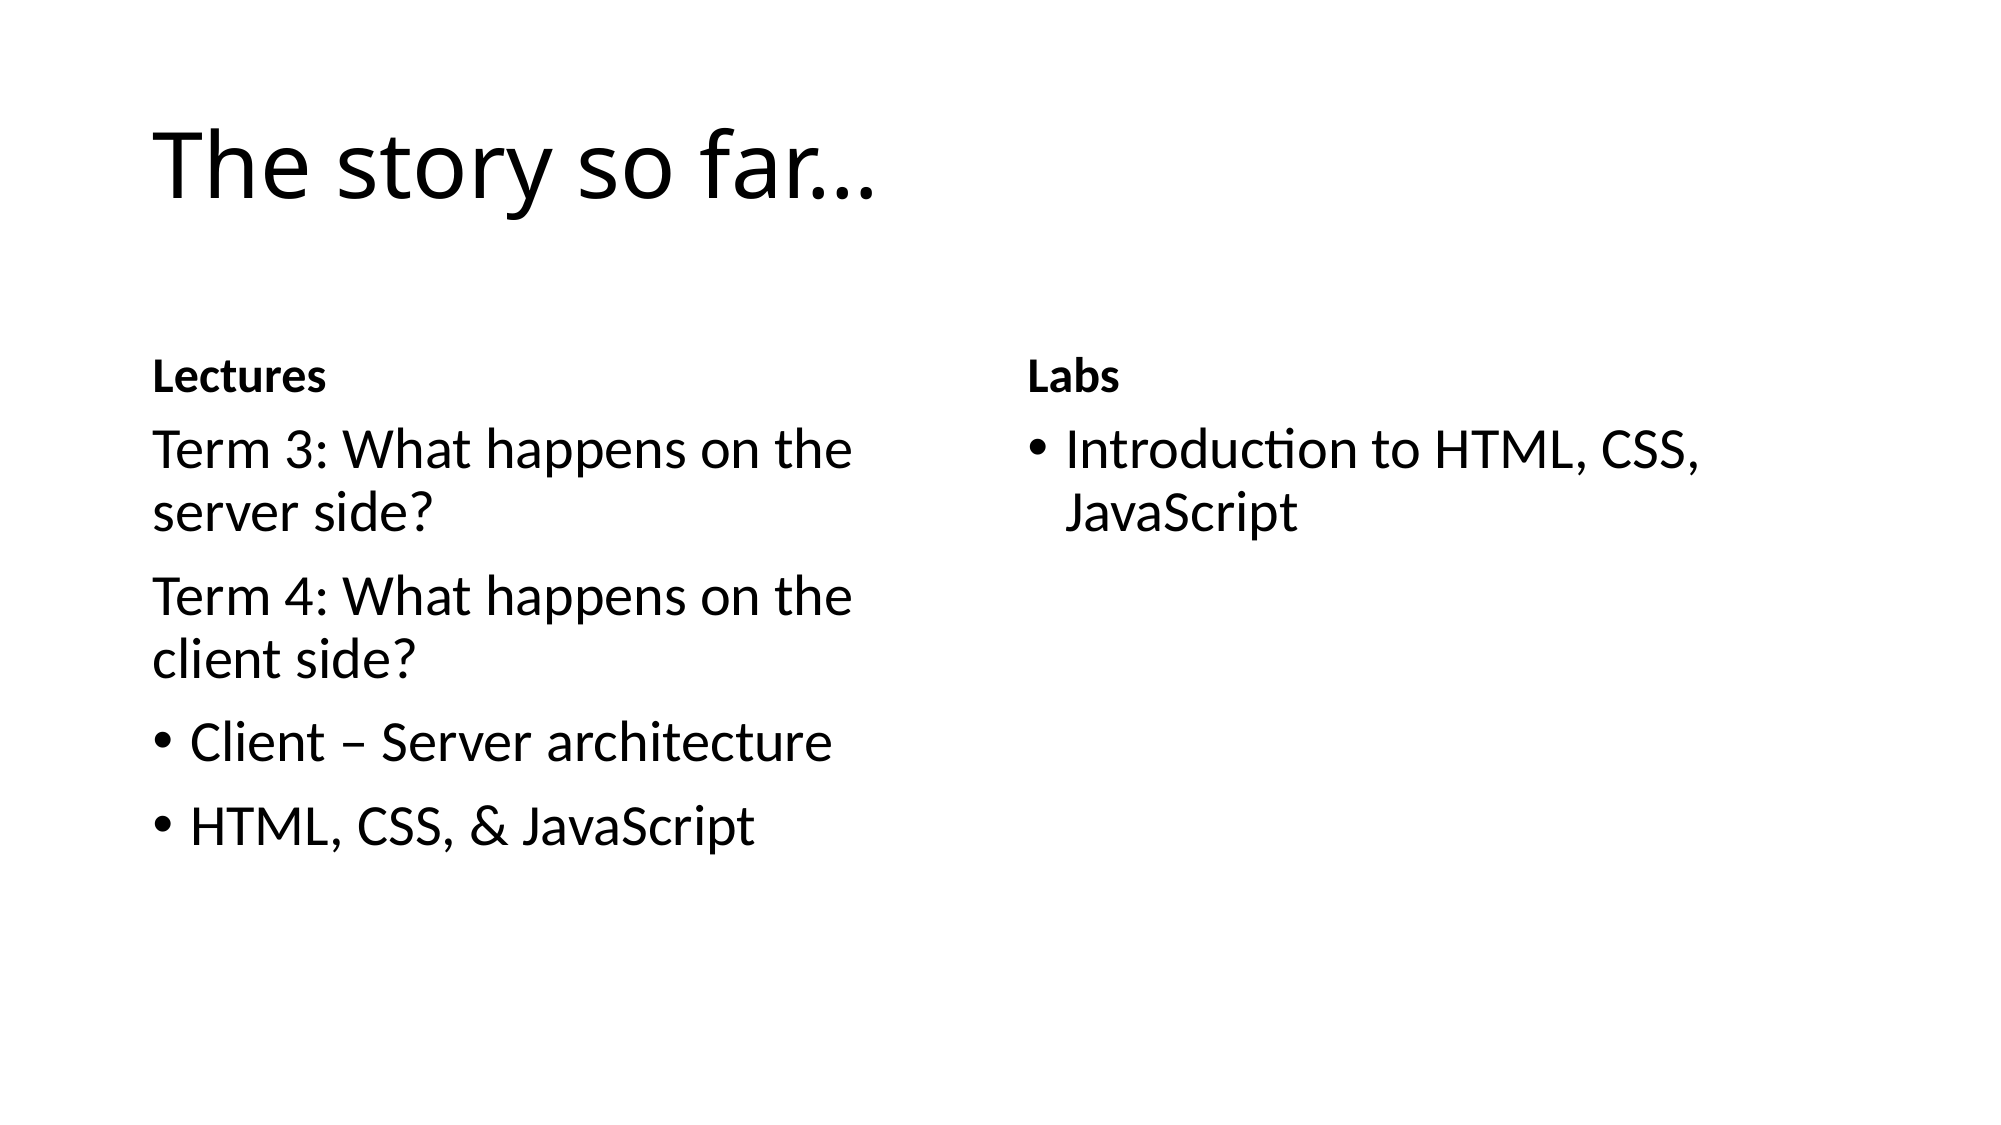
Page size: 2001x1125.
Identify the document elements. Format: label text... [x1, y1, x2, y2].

list Lectures [137, 275, 984, 410]
list Introduction to HTML, CSS, JavaScript [1012, 410, 1863, 1016]
list Labs [1012, 275, 1863, 410]
list Term 3: What happens on the server side? Term 4: What happens on the client side? Client – Server architecture HTML, CSS, & JavaScript [137, 410, 984, 1016]
title The story so far… [137, 59, 1863, 278]
